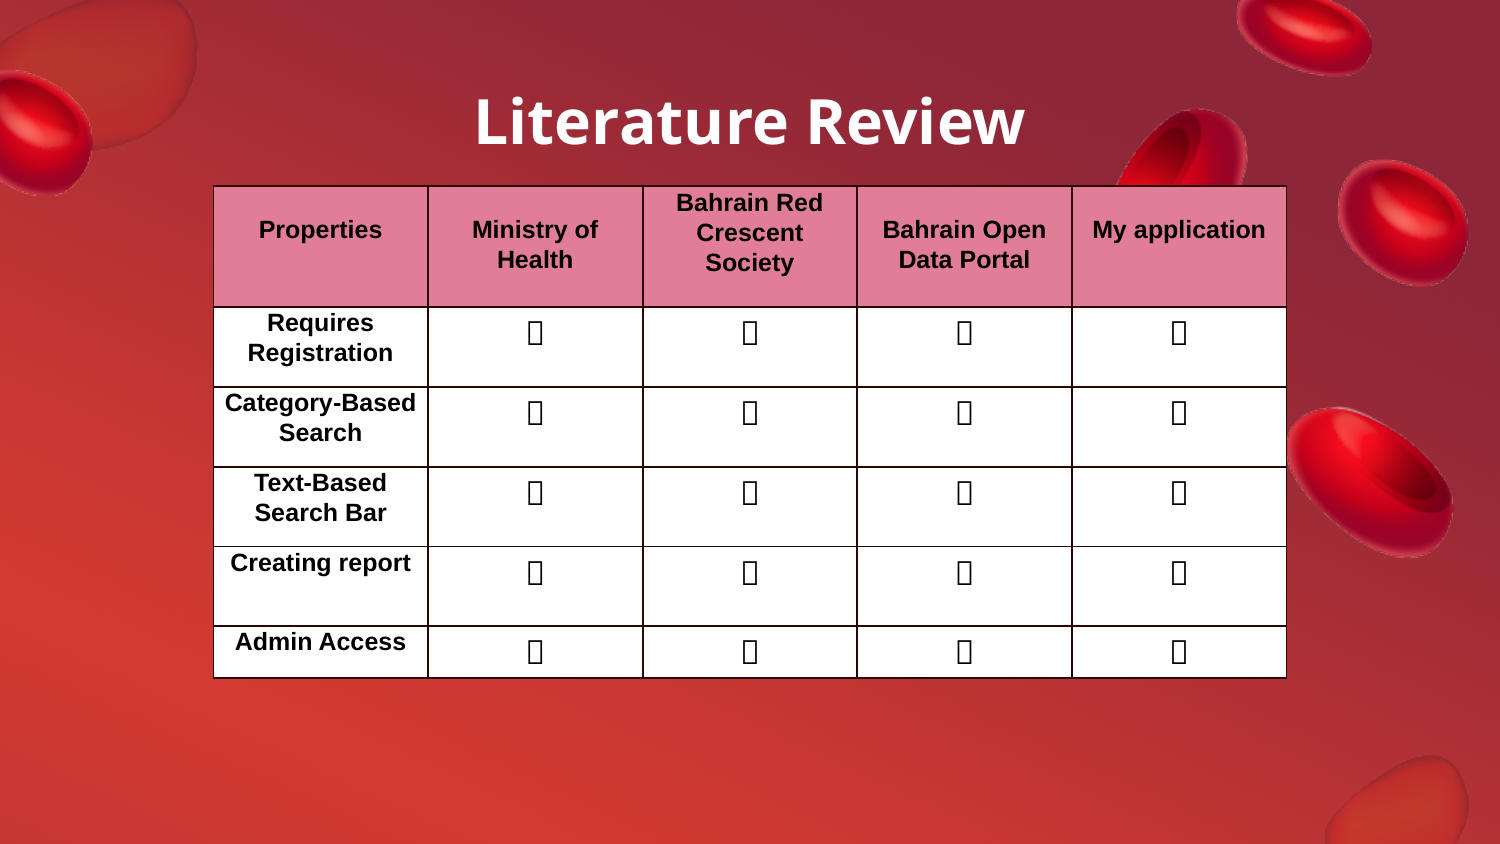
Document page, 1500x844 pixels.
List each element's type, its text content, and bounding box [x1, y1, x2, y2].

table_cell  [644, 627, 856, 677]
table_cell  [858, 388, 1071, 466]
table_header Bahrain Open Data Portal [858, 187, 1071, 306]
table_cell  [644, 547, 856, 625]
table_cell  [429, 388, 642, 466]
table_cell  [644, 468, 856, 546]
table_cell  [1073, 627, 1286, 677]
table_cell  [1073, 468, 1286, 546]
table_cell  [858, 627, 1071, 677]
table_cell  [429, 308, 642, 386]
table_cell  [1073, 547, 1286, 625]
table_cell  [858, 547, 1071, 625]
table_cell Creating report [214, 547, 427, 625]
table_cell  [1073, 388, 1286, 466]
table_cell Text-Based Search Bar [214, 468, 427, 546]
table_cell  [858, 308, 1071, 386]
table_cell Category-Based Search [214, 388, 427, 466]
table_cell  [1073, 308, 1286, 386]
table_cell  [858, 468, 1071, 546]
picture [0, 0, 1500, 844]
table_header Ministry of Health [429, 187, 642, 306]
table_cell  [429, 547, 642, 625]
table_cell  [429, 627, 642, 677]
table_cell  [644, 388, 856, 466]
table_header My application [1073, 187, 1286, 306]
table_header Bahrain Red Crescent Society [644, 187, 856, 306]
table_cell Requires Registration [214, 308, 427, 386]
table_cell  [429, 468, 642, 546]
title Literature Review [118, 72, 1382, 167]
table_cell Admin Access [214, 627, 427, 677]
table_cell  [644, 308, 856, 386]
table_header Properties [214, 187, 427, 306]
